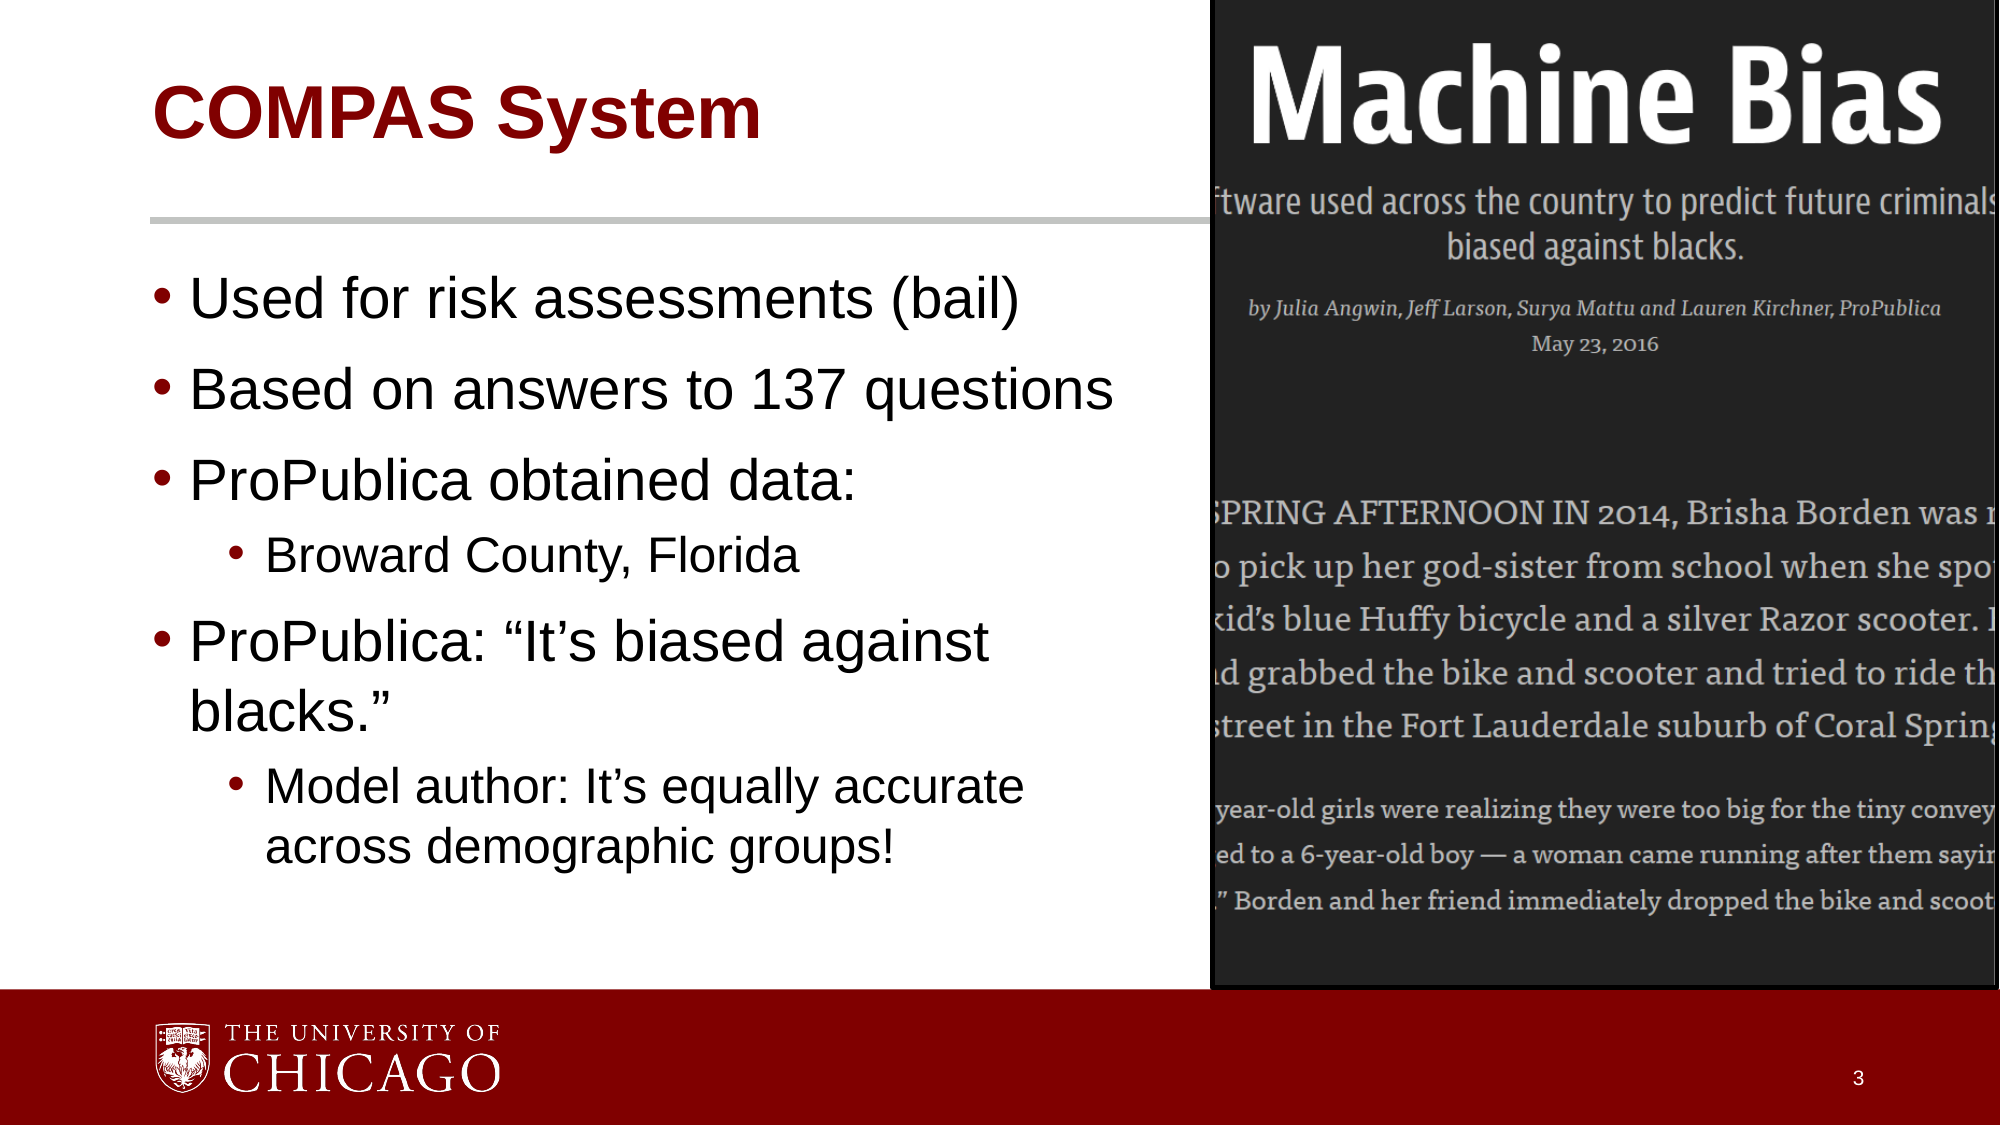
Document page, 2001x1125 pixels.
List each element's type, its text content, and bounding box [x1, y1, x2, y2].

slide_number 3 [1412, 1046, 1880, 1107]
picture [1214, 0, 1995, 986]
title COMPAS System [137, 0, 1210, 218]
list Used for risk assessments (bail) Based on answers to 137 questions ProPublica obtained data: Broward County, Florida ProPublica: “It’s biased against blacks.” Model author: It’s equally accurate across demographic groups! [137, 253, 1166, 959]
